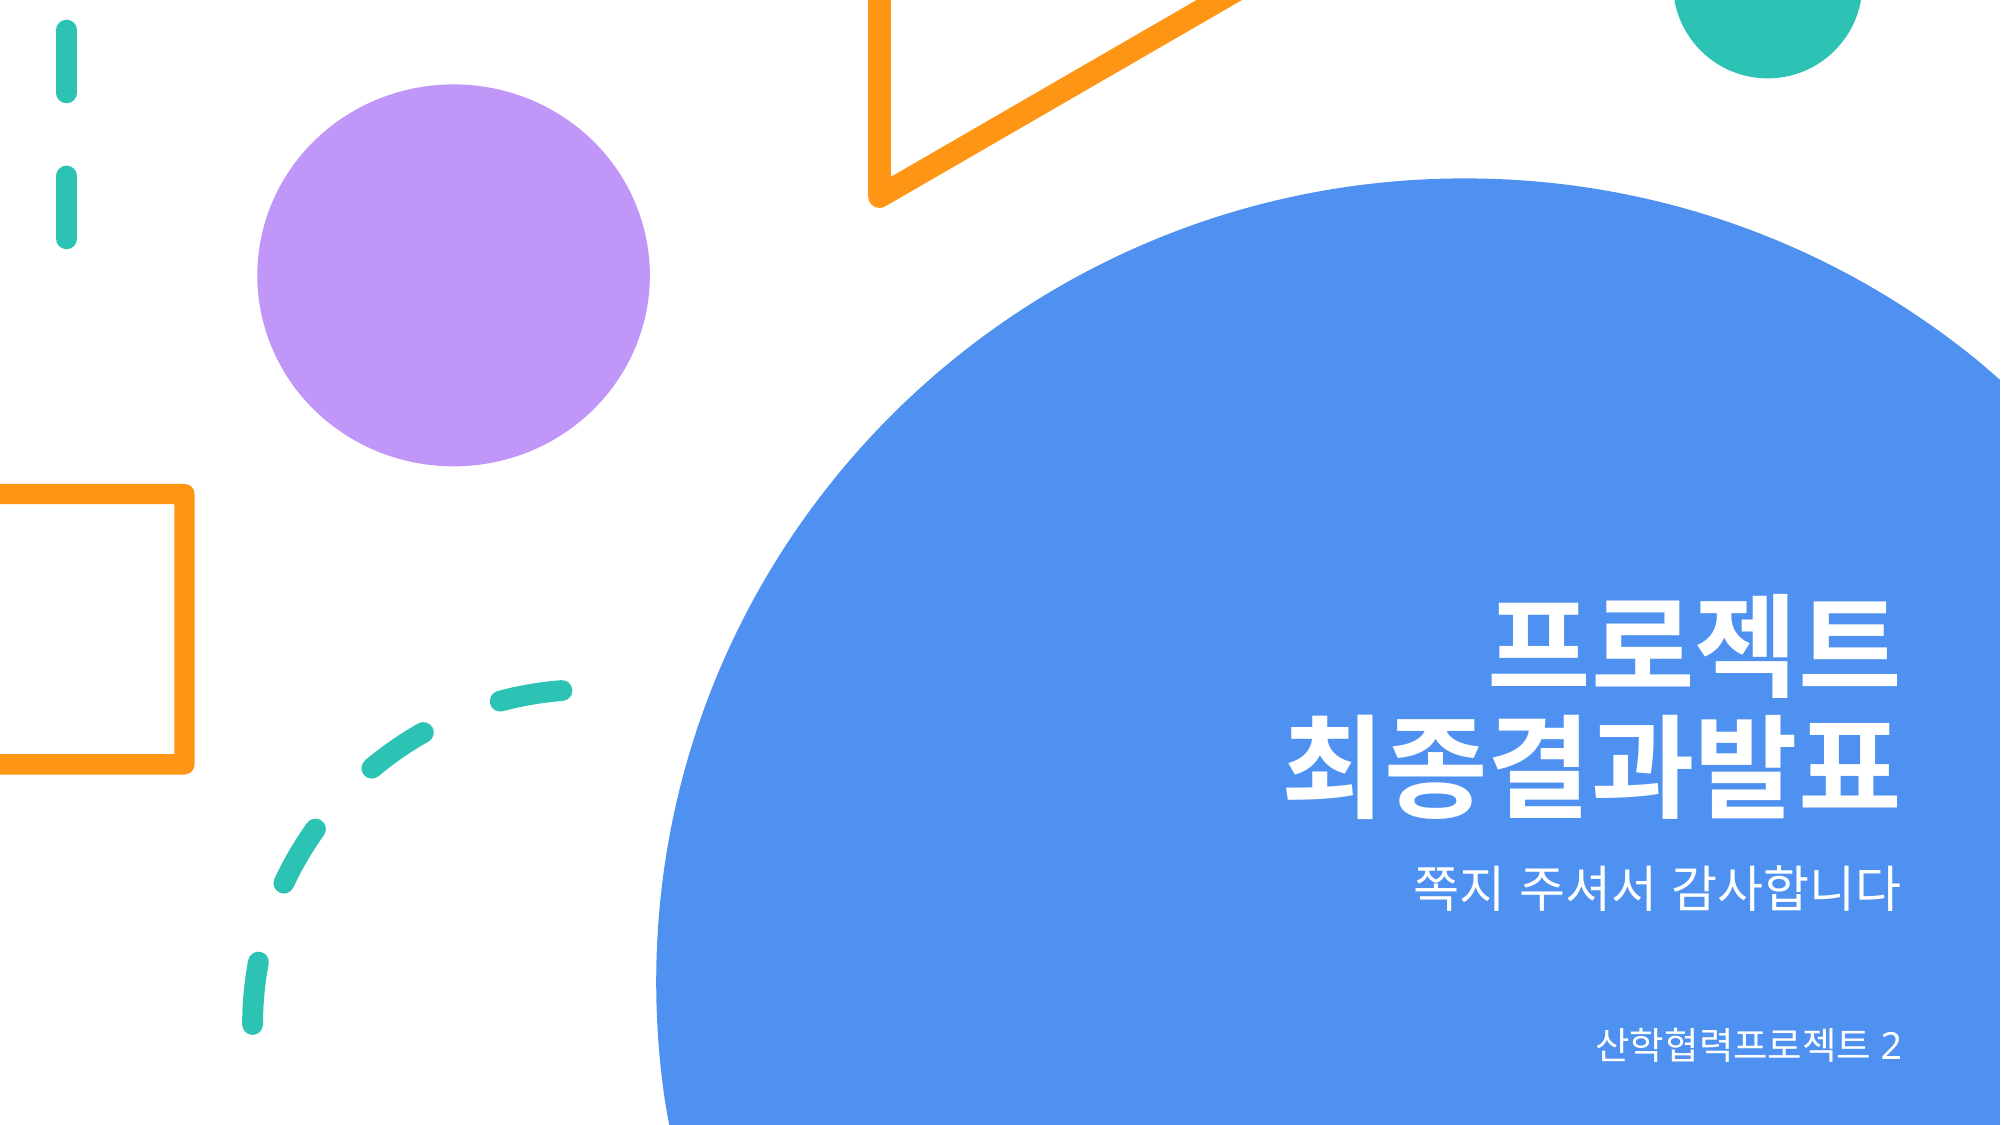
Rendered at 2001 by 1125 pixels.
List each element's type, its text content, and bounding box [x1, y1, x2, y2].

subtitle 쪽지 주셔서 감사합니다 [835, 856, 1917, 1020]
text_box 산학협력프로젝트2 [835, 1020, 1917, 1125]
title 프로젝트 최종결과발표 [835, 450, 1917, 842]
